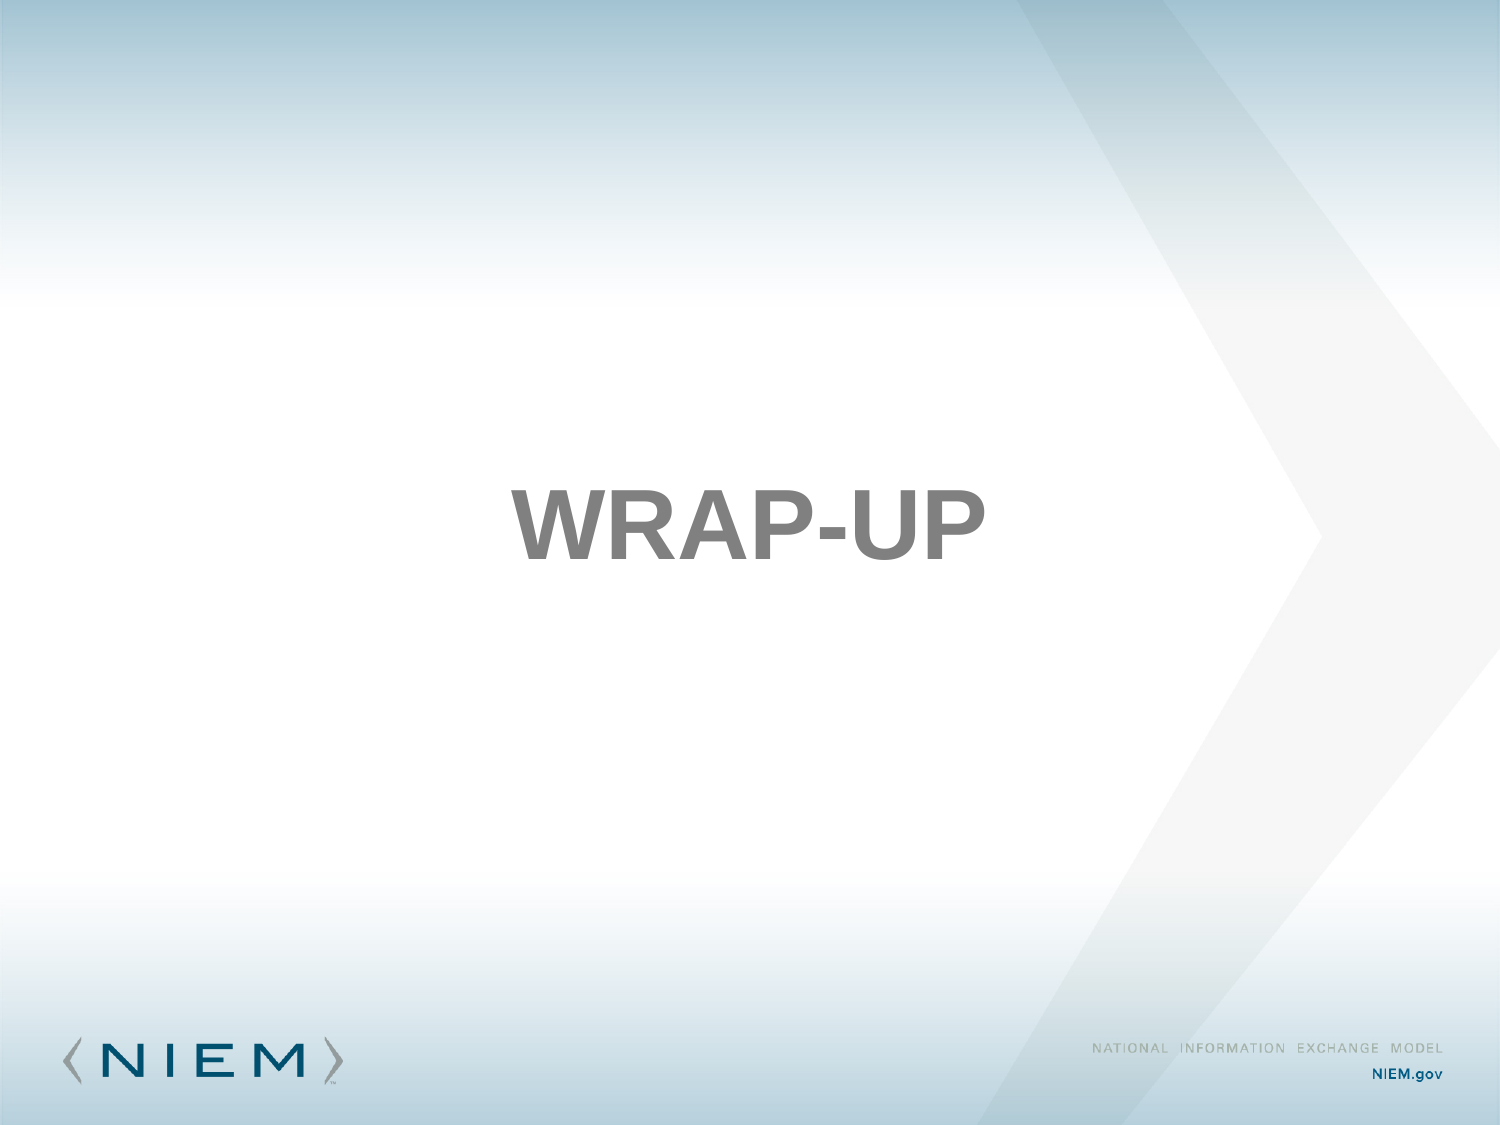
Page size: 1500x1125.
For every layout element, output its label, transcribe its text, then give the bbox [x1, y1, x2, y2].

picture [0, 0, 1500, 1125]
title Wrap-up [245, 474, 1255, 613]
